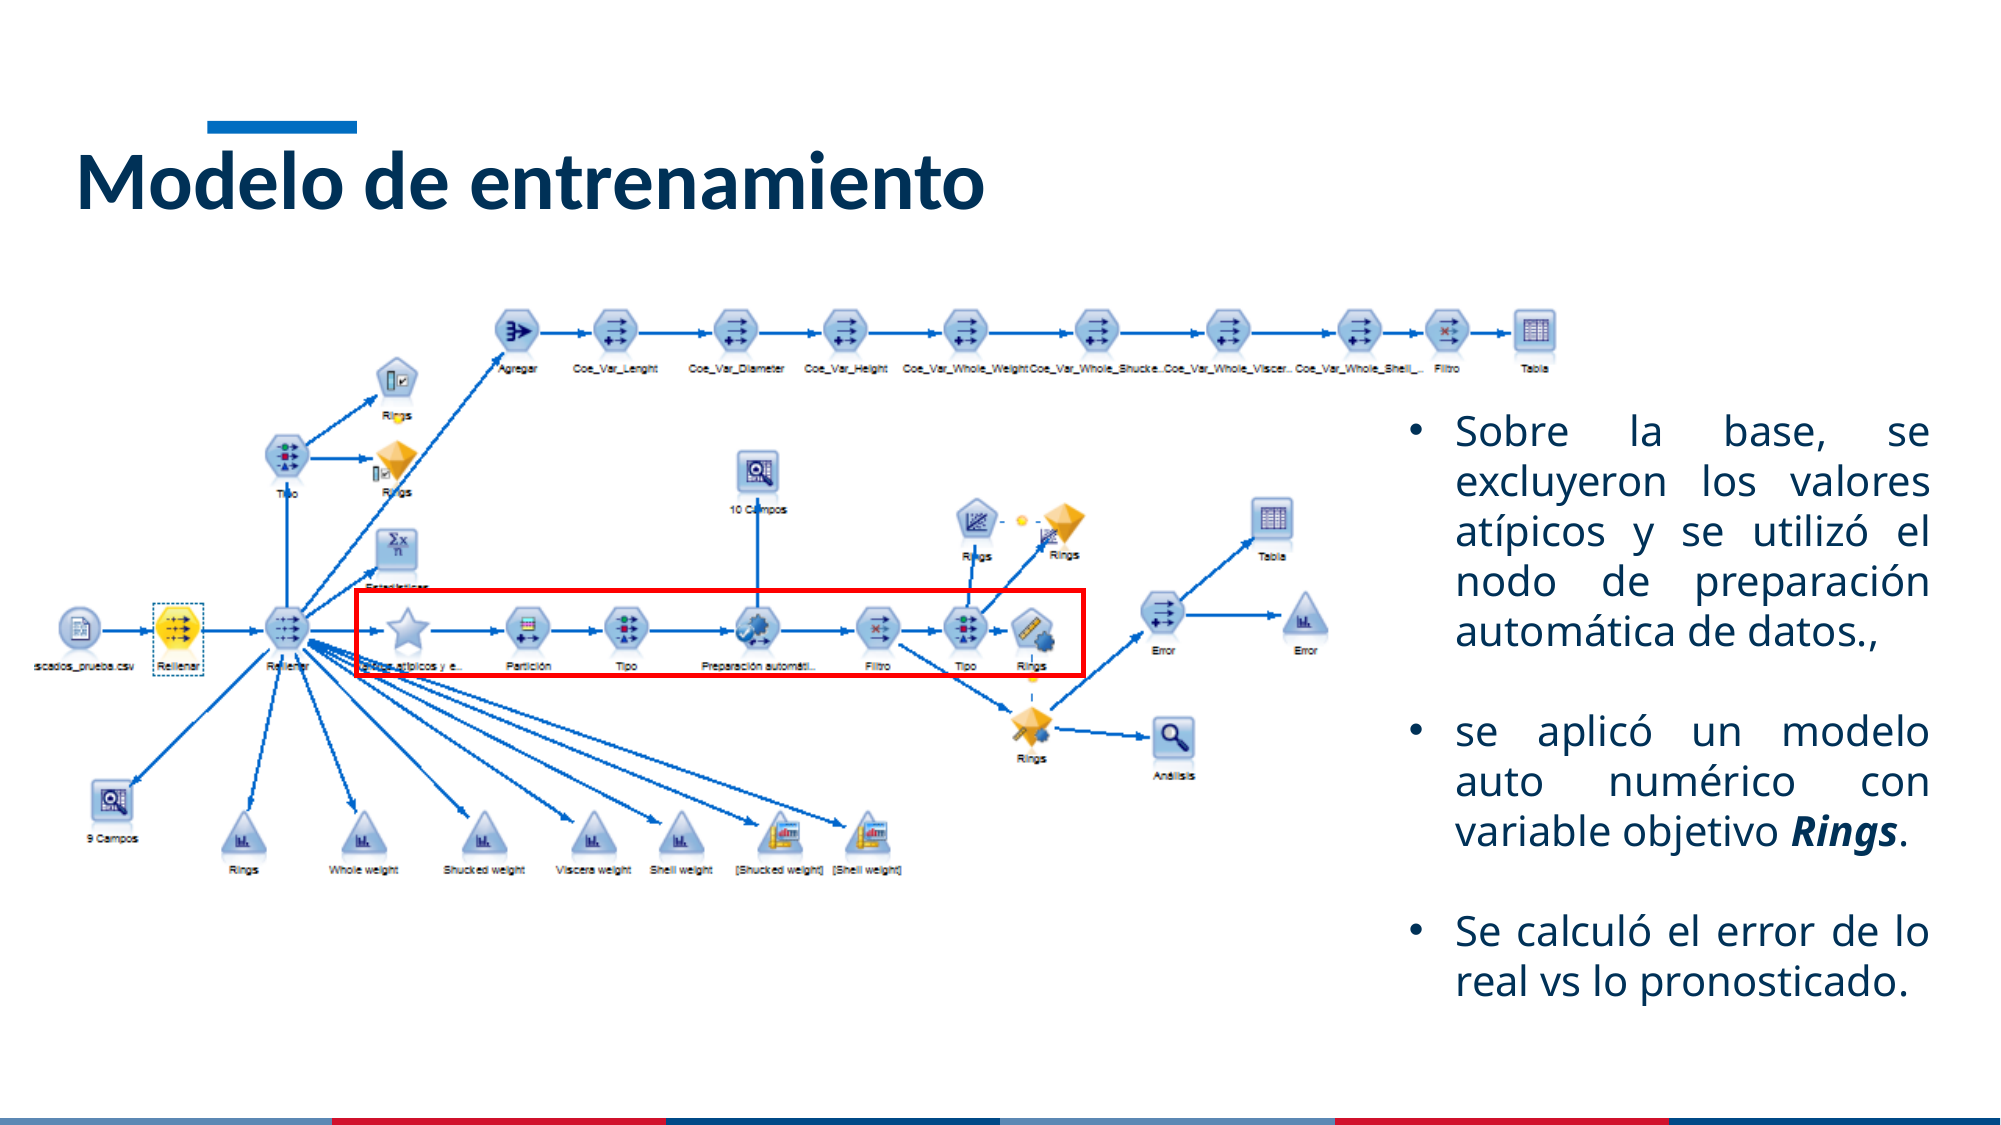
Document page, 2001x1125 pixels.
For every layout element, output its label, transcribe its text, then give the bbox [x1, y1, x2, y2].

text_box Modelo de entrenamiento [60, 130, 1786, 266]
text_box Sobre la base, se excluyeron los valores atípicos y se utilizó el nodo de preparación automática de datos., se aplicó un modelo auto numérico con variable objetivo Rings. Se calculó el error de lo real vs lo pronosticado. [1393, 397, 1946, 1063]
text_box [206, 120, 358, 130]
picture [34, 296, 1563, 885]
